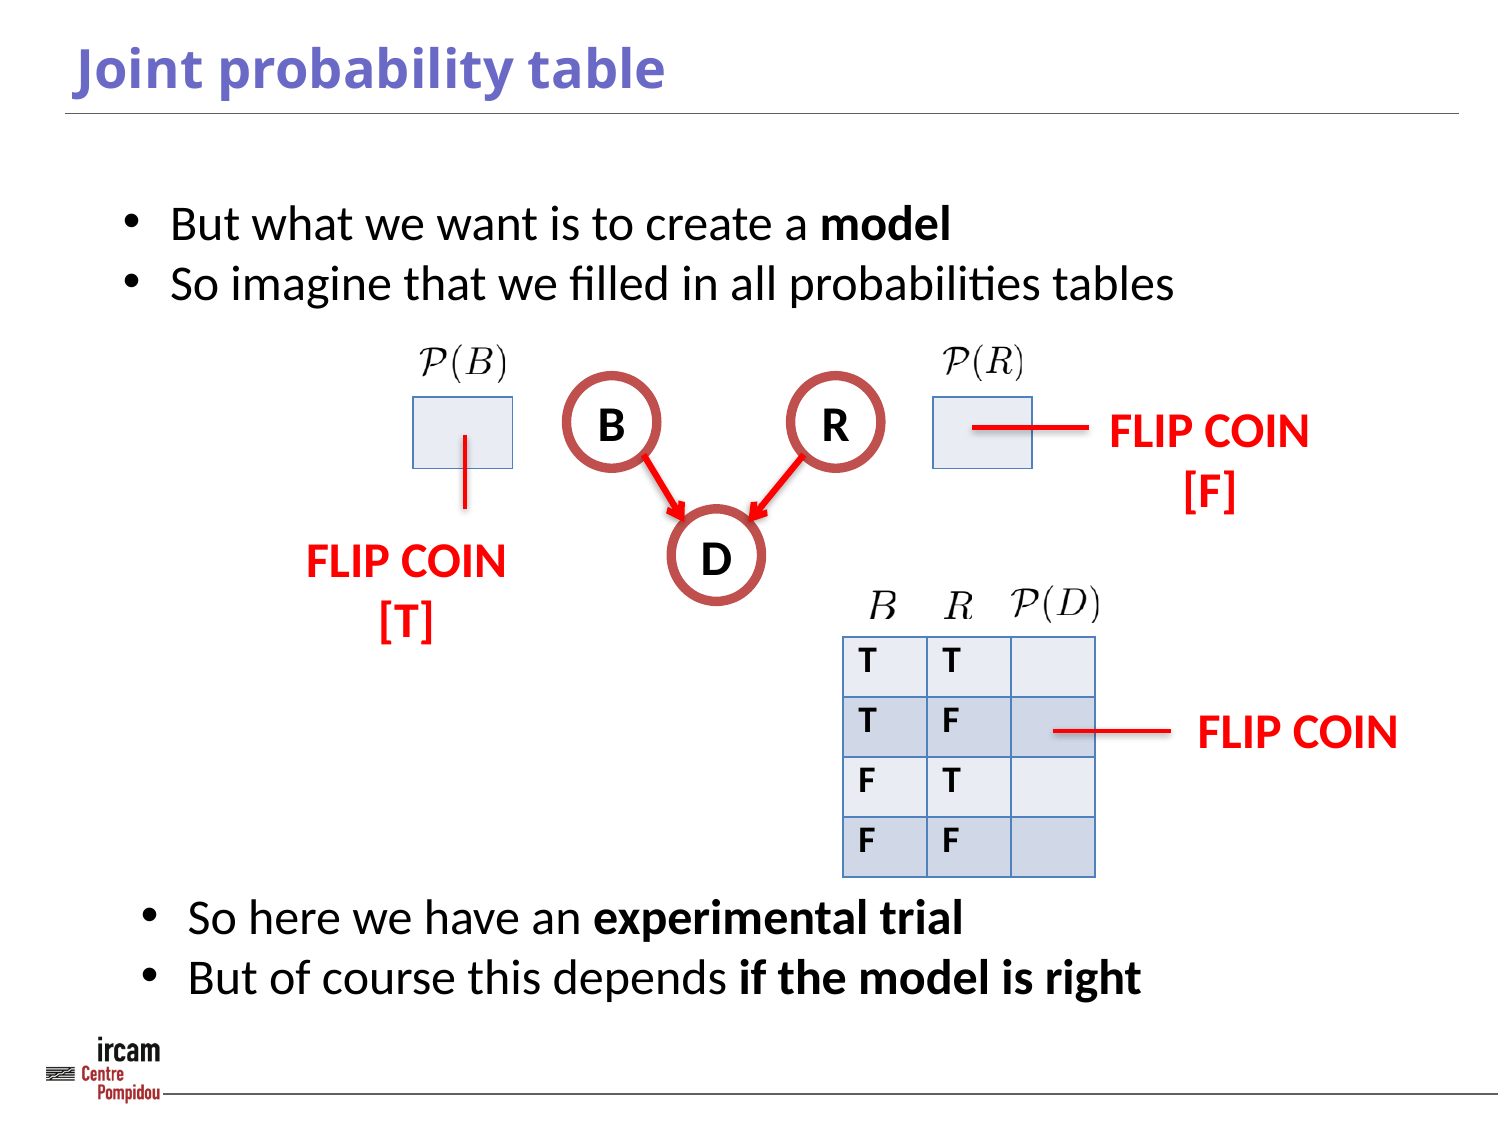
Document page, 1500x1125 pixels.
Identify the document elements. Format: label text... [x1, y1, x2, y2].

table_cell F [928, 698, 1010, 756]
picture [943, 590, 973, 619]
table_cell T [844, 698, 926, 756]
text_box D [671, 508, 762, 602]
table_cell [1012, 698, 1094, 756]
picture [865, 590, 896, 619]
table_cell F [928, 818, 1010, 876]
text_box But what we want is to create a model So imagine that we filled in all probabilities tables [108, 183, 1190, 319]
table_cell T [928, 758, 1010, 816]
table_cell F [844, 818, 926, 876]
text_box So here we have an experimental trial But of course this depends if the model is right [126, 876, 1158, 1012]
title Joint probability table [61, 13, 1339, 121]
picture [30, 997, 164, 1125]
text_box R [790, 375, 881, 469]
text_box FLIP COIN [F] [1094, 390, 1326, 526]
table_header [934, 398, 1031, 468]
picture [419, 343, 506, 383]
picture [1010, 583, 1099, 623]
table_cell [1012, 818, 1094, 876]
text_box B [566, 375, 657, 469]
table_header T [928, 638, 1010, 696]
table_header [1012, 638, 1094, 696]
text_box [747, 454, 804, 523]
text_box FLIP COIN [T] [291, 520, 523, 655]
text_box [643, 454, 685, 523]
text_box FLIP COIN [1182, 690, 1414, 766]
table_cell [1012, 758, 1094, 816]
table_header [414, 398, 512, 468]
table_header T [844, 638, 926, 696]
table_cell F [844, 758, 926, 816]
picture [942, 343, 1022, 381]
